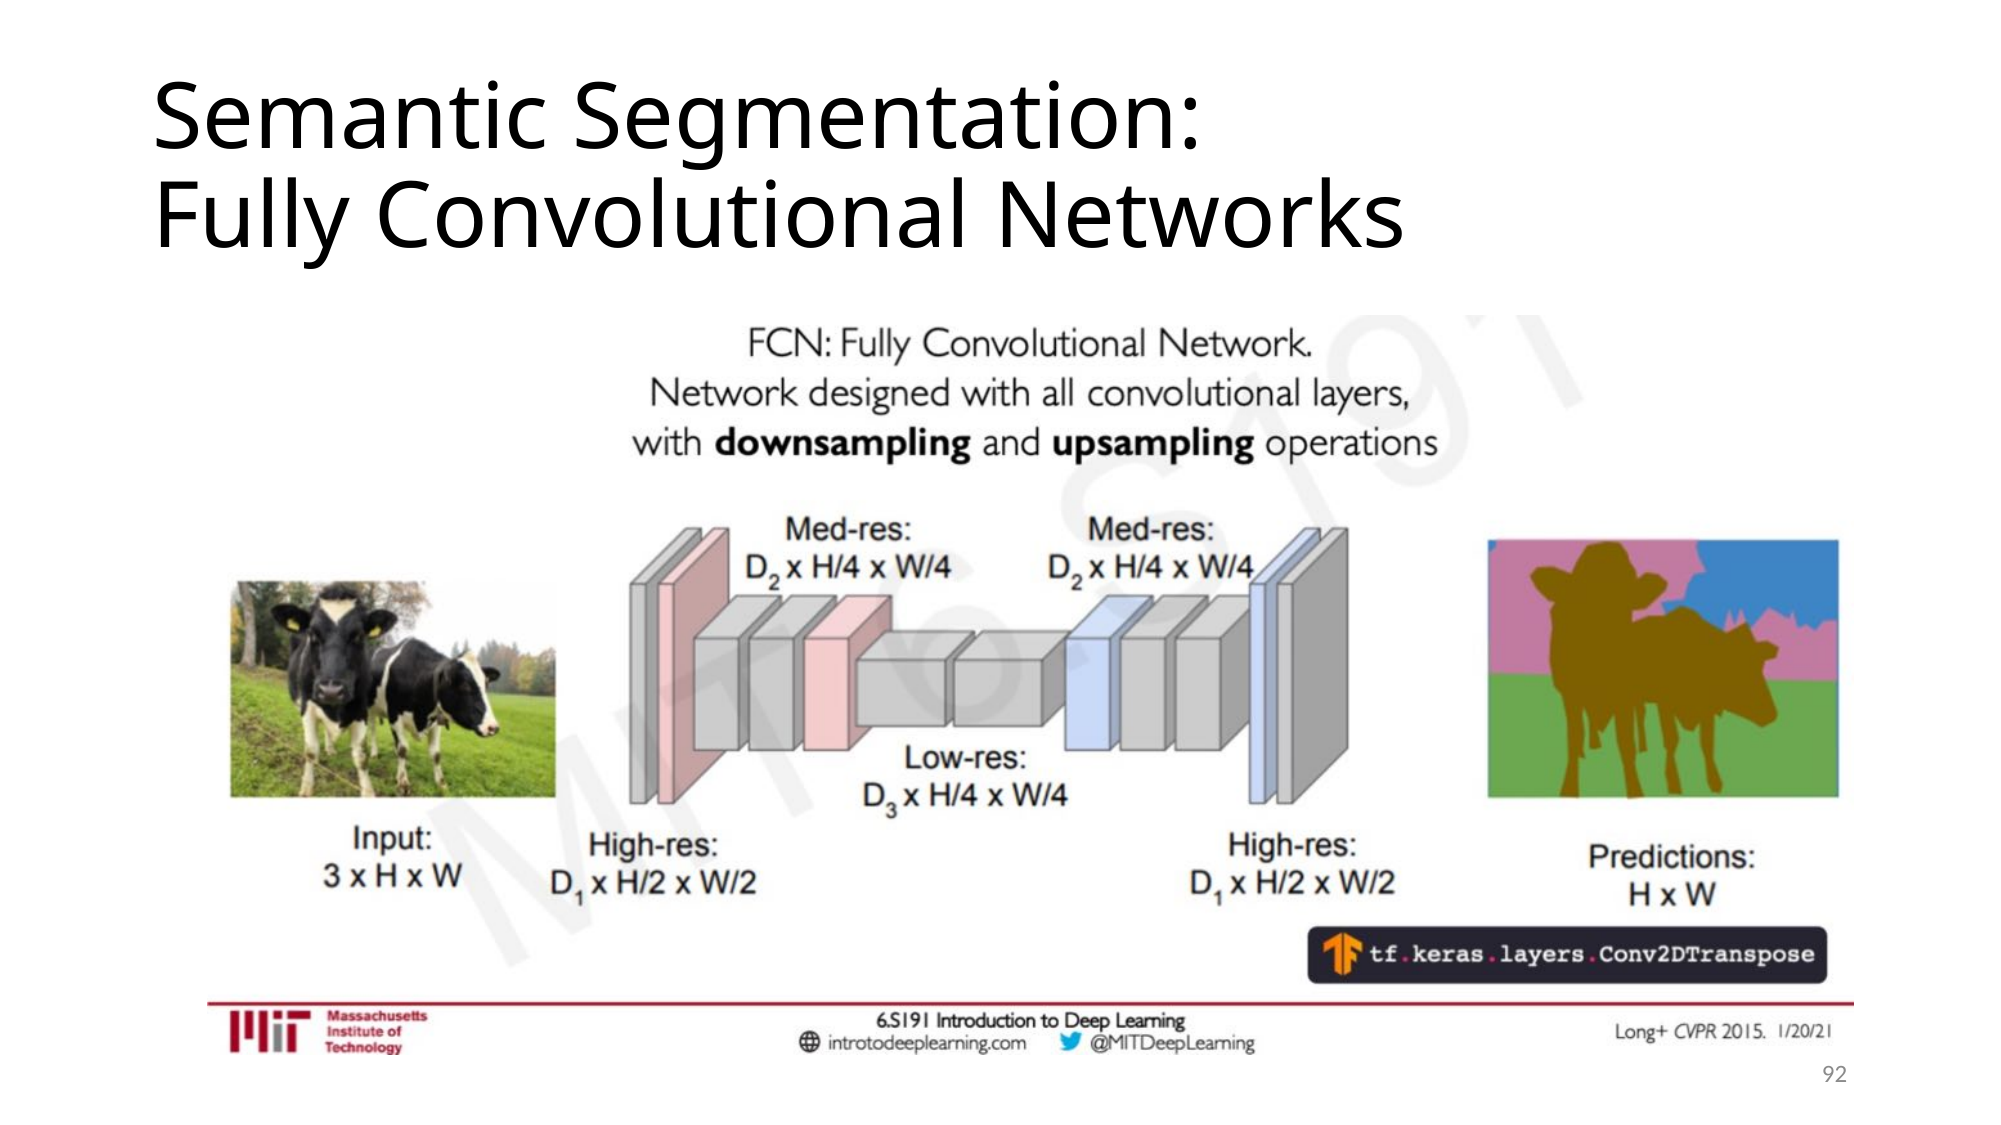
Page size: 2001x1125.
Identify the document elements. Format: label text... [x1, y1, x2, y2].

picture [207, 315, 1854, 1055]
title Semantic Segmentation: Fully Convolutional Networks [137, 59, 1863, 278]
slide_number 92 [1412, 1042, 1863, 1103]
